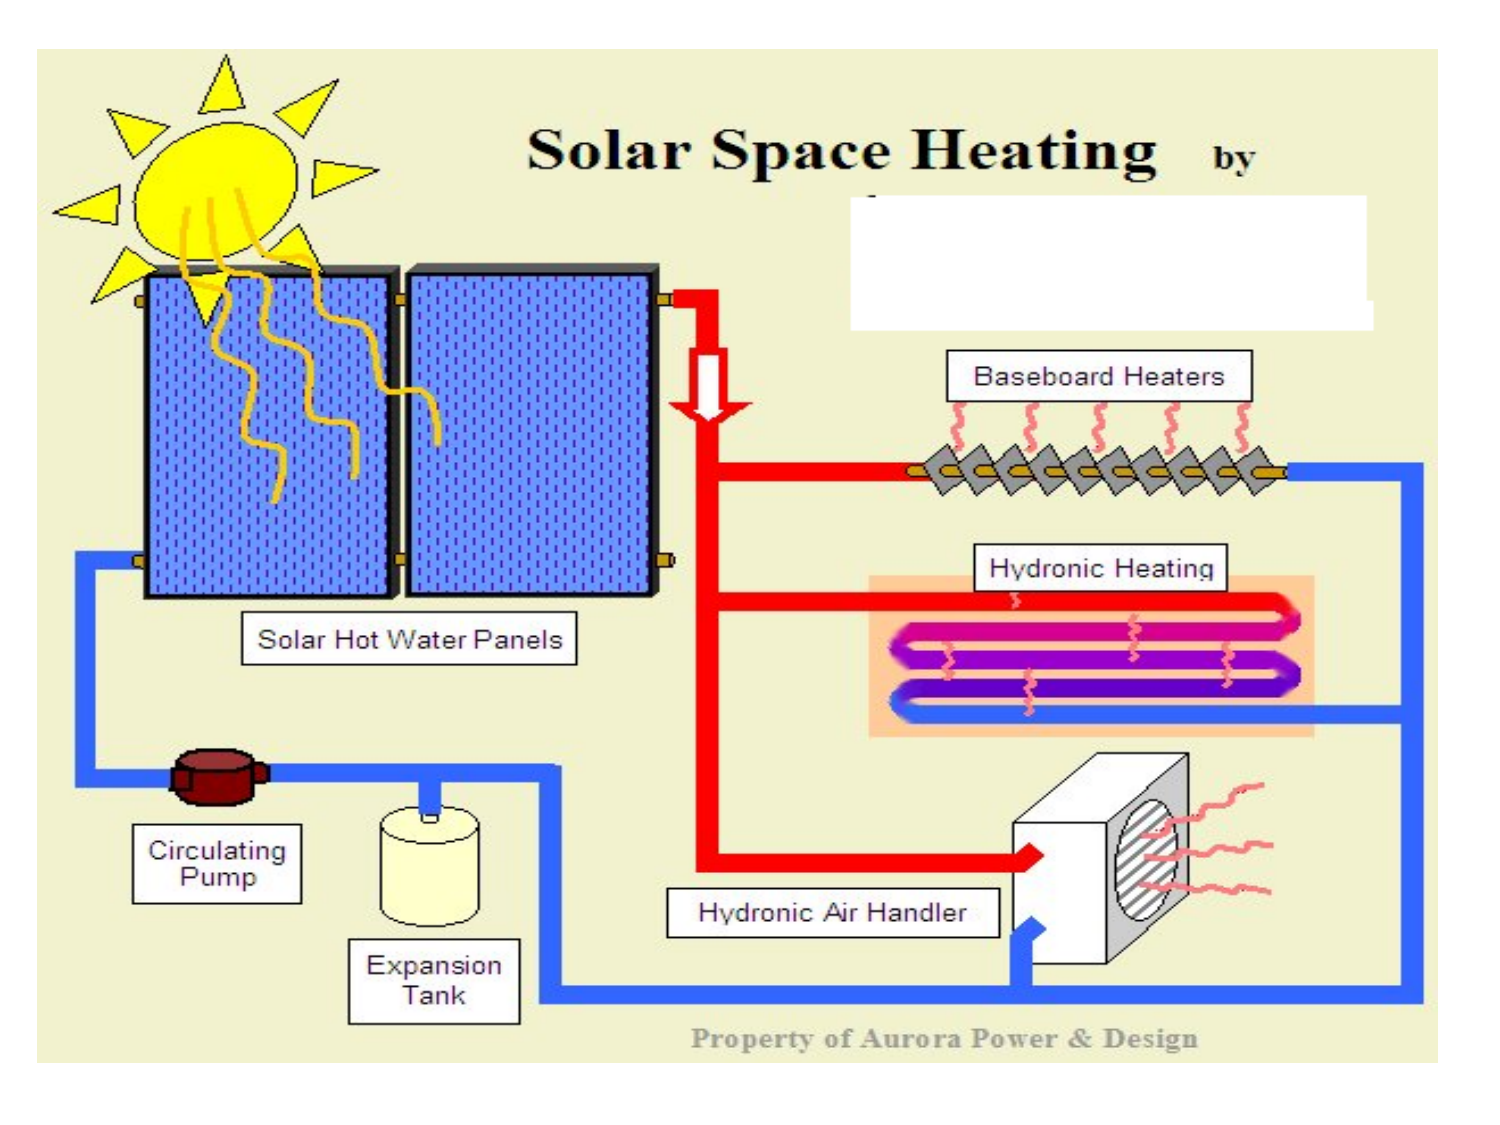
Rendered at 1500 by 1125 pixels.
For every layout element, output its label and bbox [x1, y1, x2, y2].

picture [37, 49, 1438, 1063]
